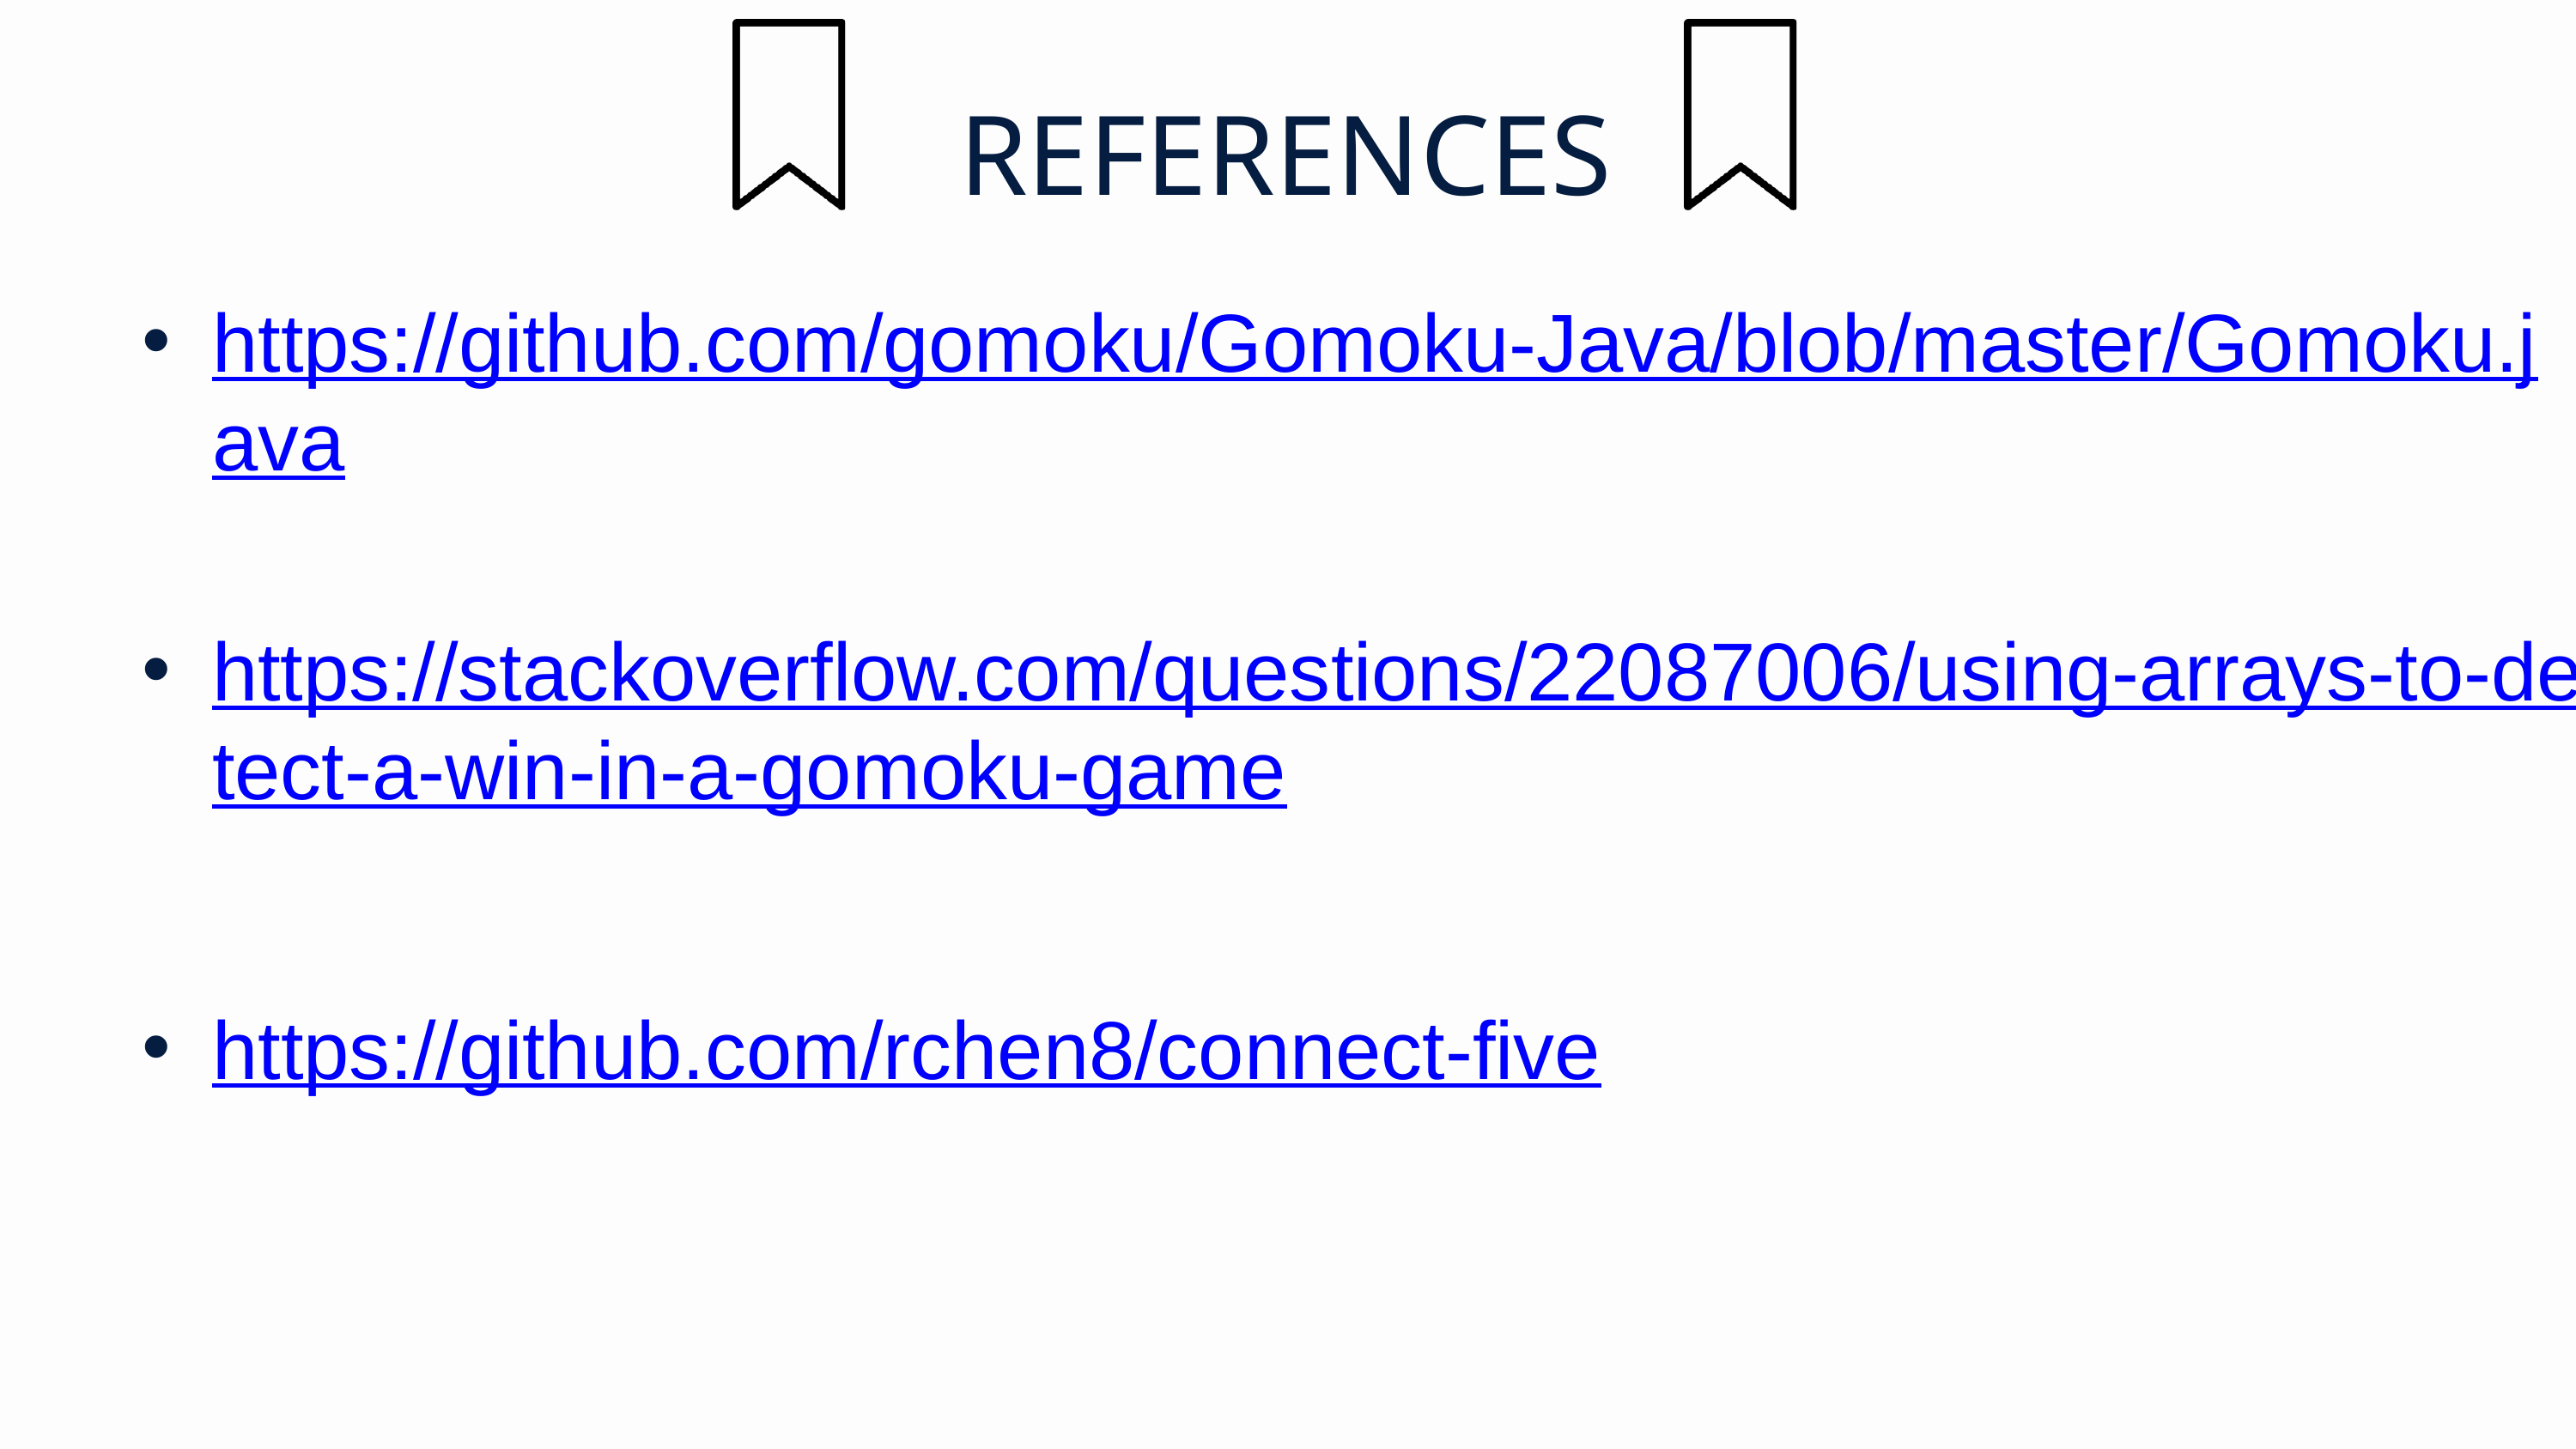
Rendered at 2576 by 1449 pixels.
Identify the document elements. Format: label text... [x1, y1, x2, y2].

text_box REFERENCES [732, 63, 1839, 218]
text_box [1684, 19, 1797, 63]
text_box https://stackoverflow.com/questions/22087006/using-arrays-to-detect-a-win-in-a-gomoku-game [72, 602, 2576, 718]
text_box [732, 19, 846, 210]
text_box https://github.com/gomoku/Gomoku-Java/blob/master/Gomoku.java [72, 273, 2576, 389]
text_box https://github.com/rchen8/connect-five [72, 980, 1603, 1096]
